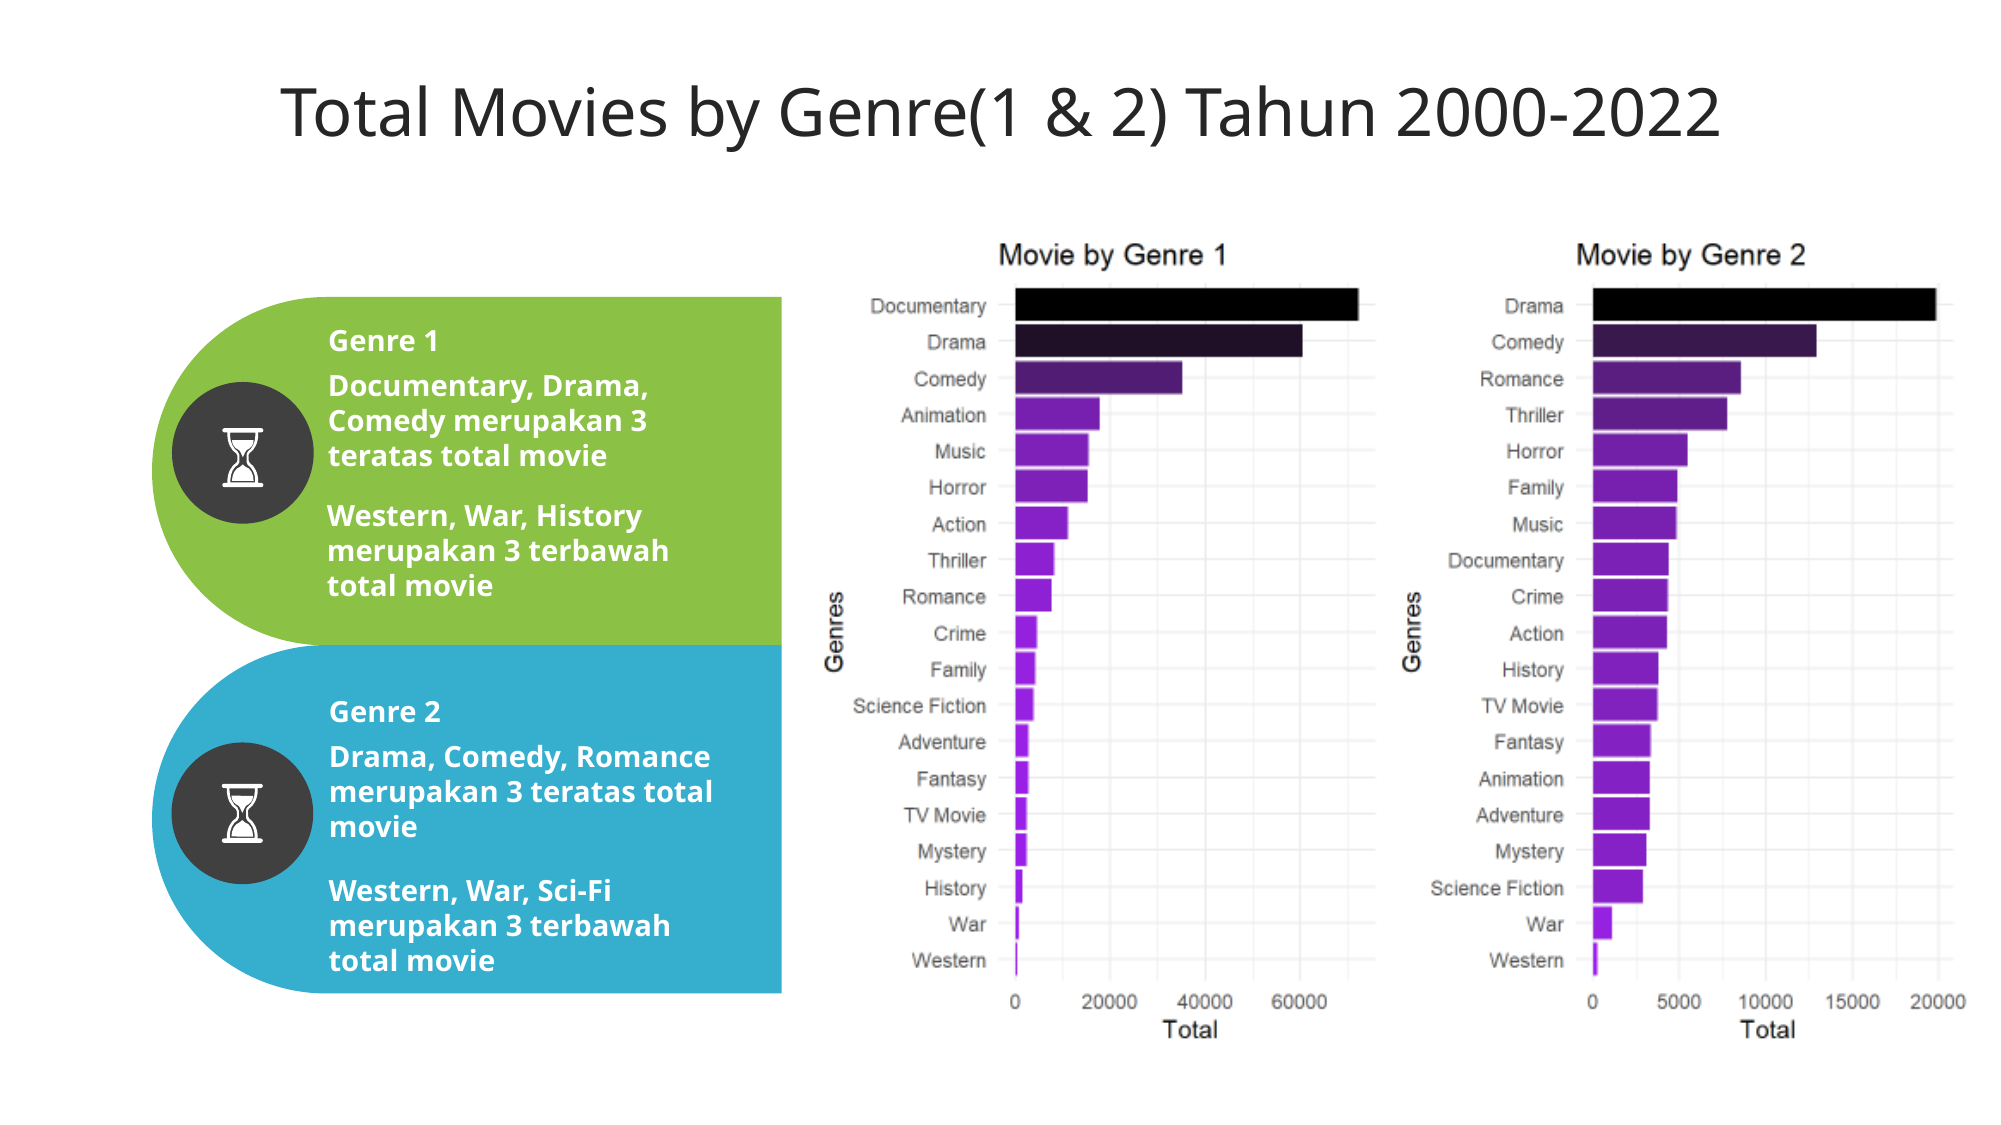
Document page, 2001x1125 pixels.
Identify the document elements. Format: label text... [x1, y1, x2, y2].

text_box [170, 380, 312, 525]
text_box [150, 644, 783, 995]
text_box [150, 295, 783, 645]
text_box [312, 314, 745, 612]
text_box [221, 427, 265, 489]
list Total Movies by Genre(1 & 2) Tahun 2000-2022 [53, 55, 1952, 175]
text_box [220, 782, 264, 844]
text_box [170, 741, 313, 886]
picture [801, 230, 1994, 1066]
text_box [313, 685, 746, 986]
